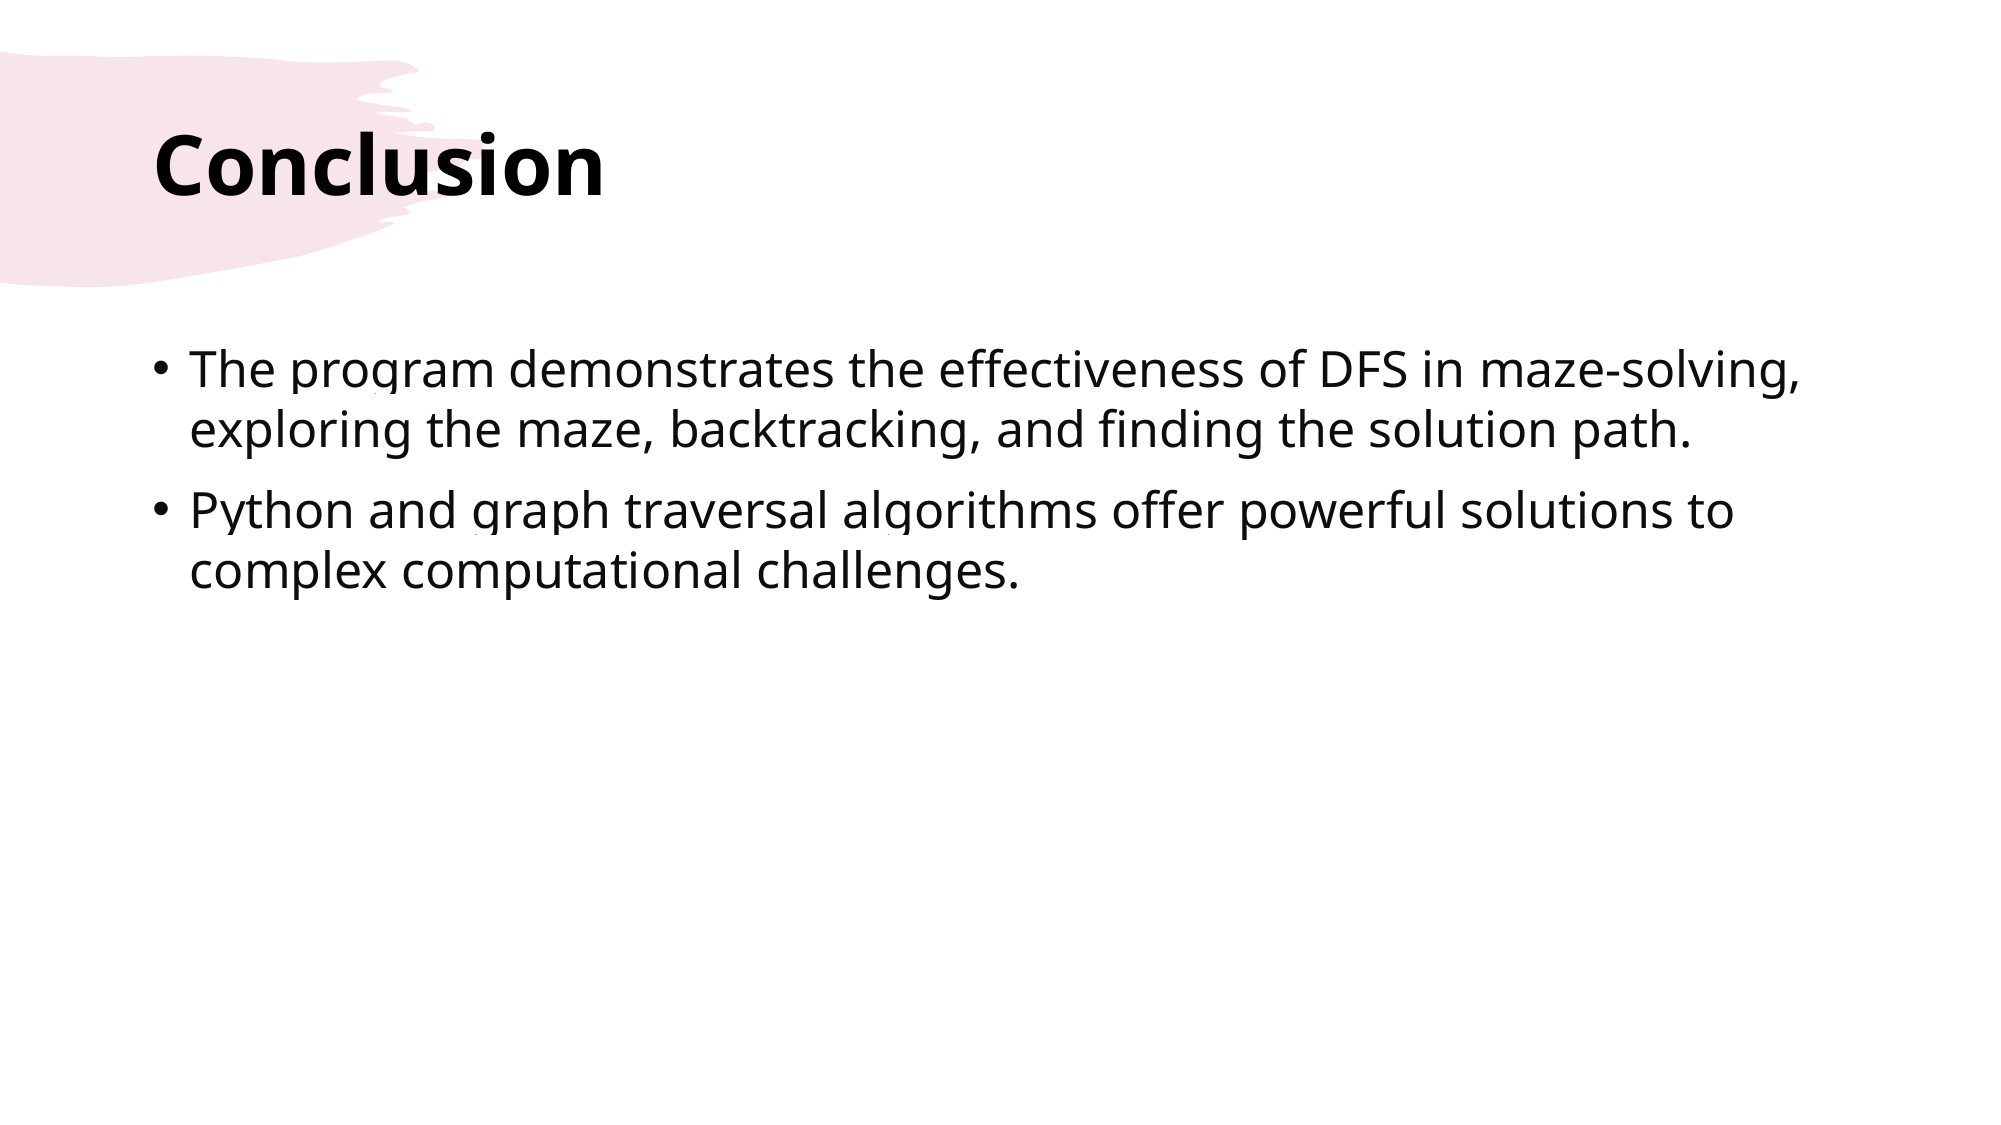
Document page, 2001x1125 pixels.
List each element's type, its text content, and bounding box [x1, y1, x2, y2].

list The program demonstrates the effectiveness of DFS in maze-solving, exploring the maze, backtracking, and finding the solution path. Python and graph traversal algorithms offer powerful solutions to complex computational challenges. [137, 329, 1863, 1013]
title Conclusion [137, 59, 1863, 278]
